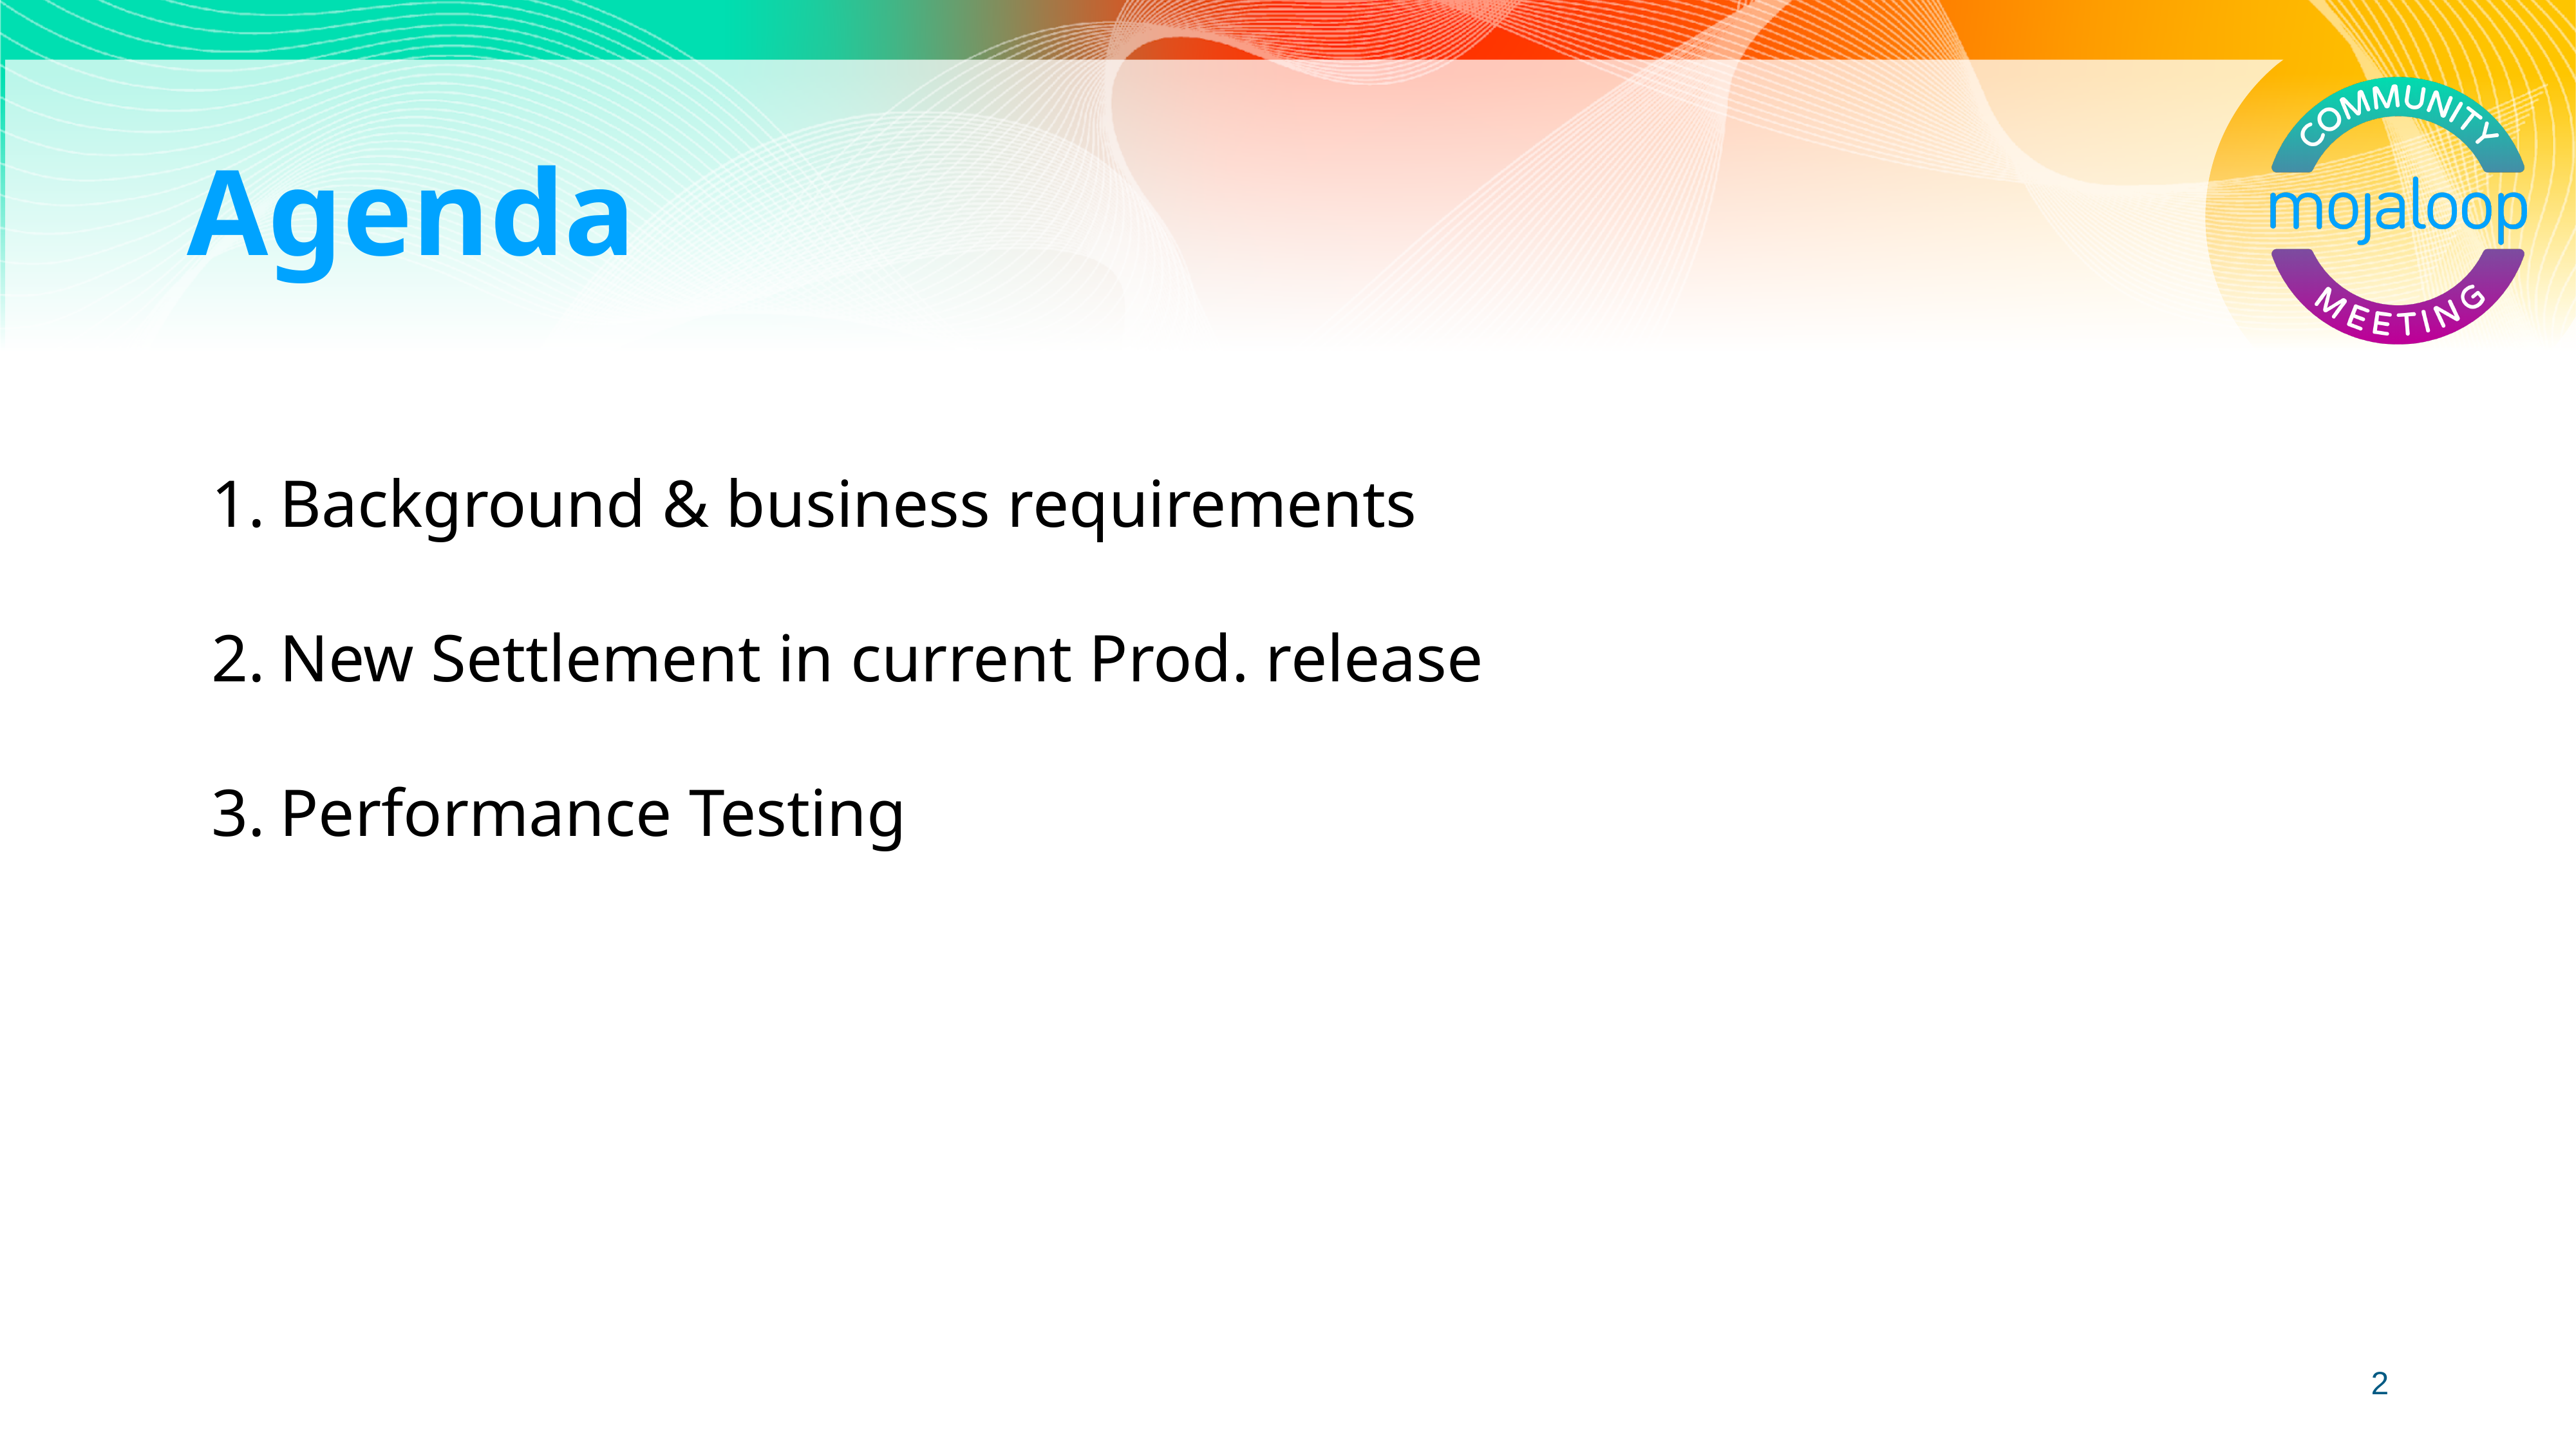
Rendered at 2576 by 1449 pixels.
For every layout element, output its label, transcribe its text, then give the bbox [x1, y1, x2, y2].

picture [0, 0, 2576, 1449]
text_box Agenda [176, 77, 2170, 357]
text_box ‹#› [1819, 1343, 2399, 1421]
list Background & business requirements New Settlement in current Prod. release Performance Testing [177, 385, 2399, 1305]
